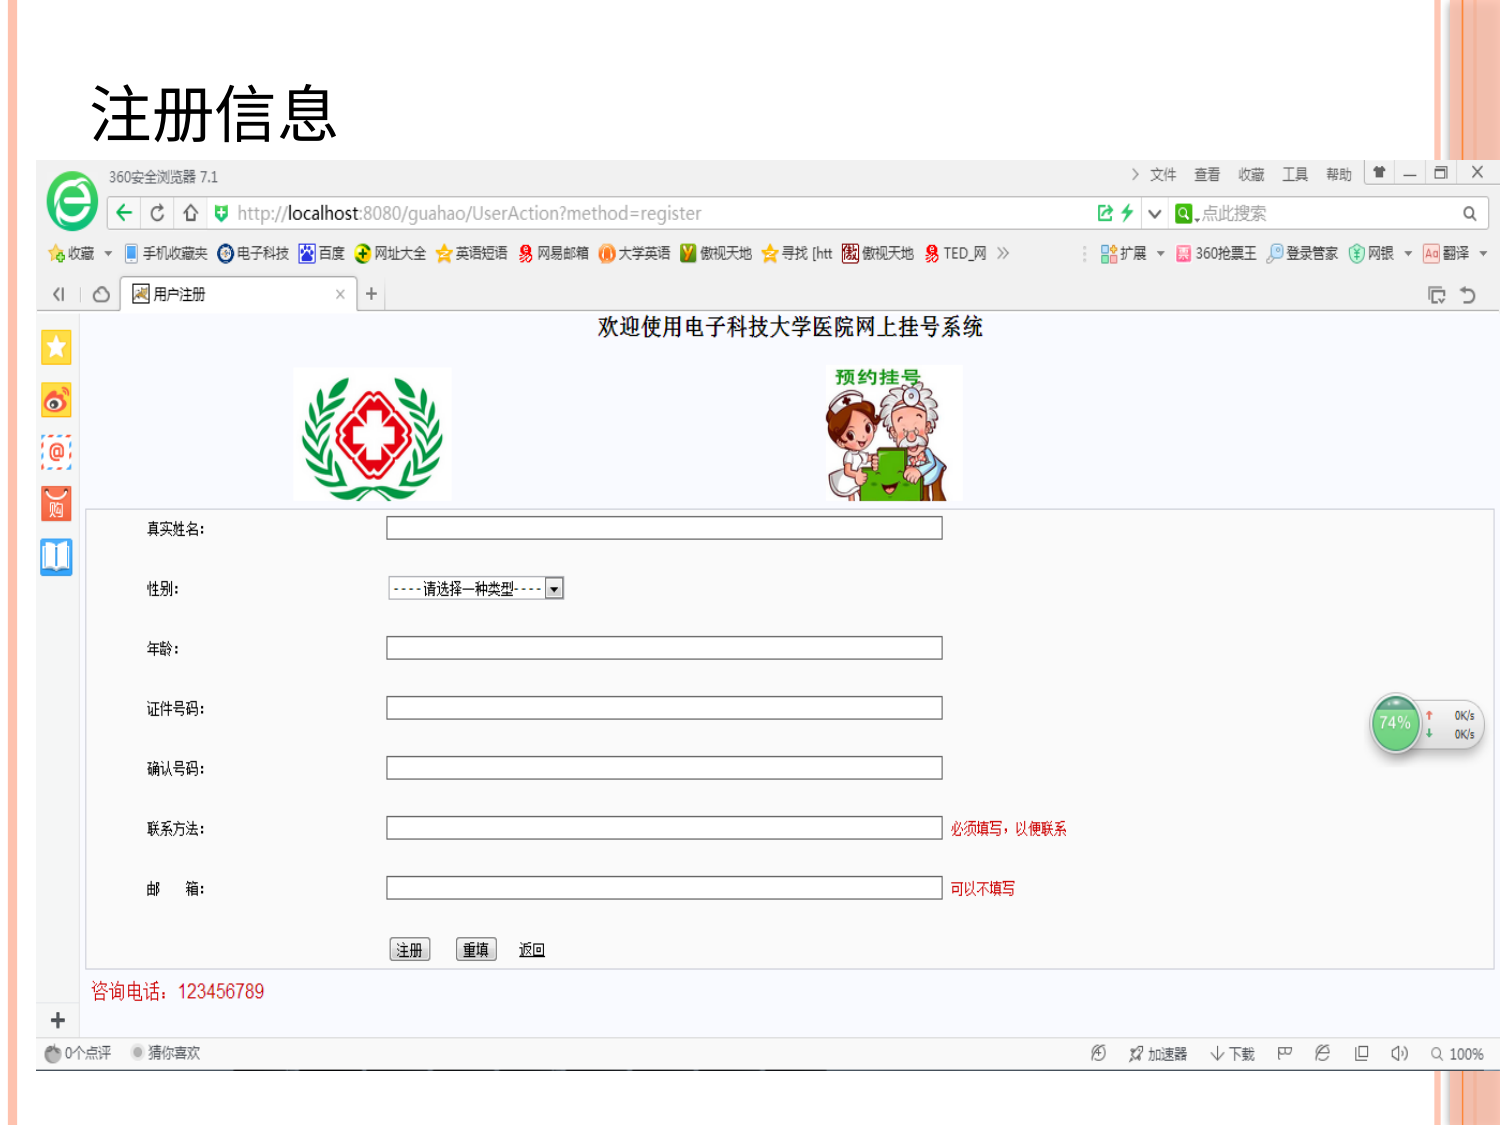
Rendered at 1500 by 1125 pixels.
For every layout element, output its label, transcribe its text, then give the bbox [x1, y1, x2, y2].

title 注册信息 [75, 45, 1300, 156]
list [36, 160, 1500, 1071]
